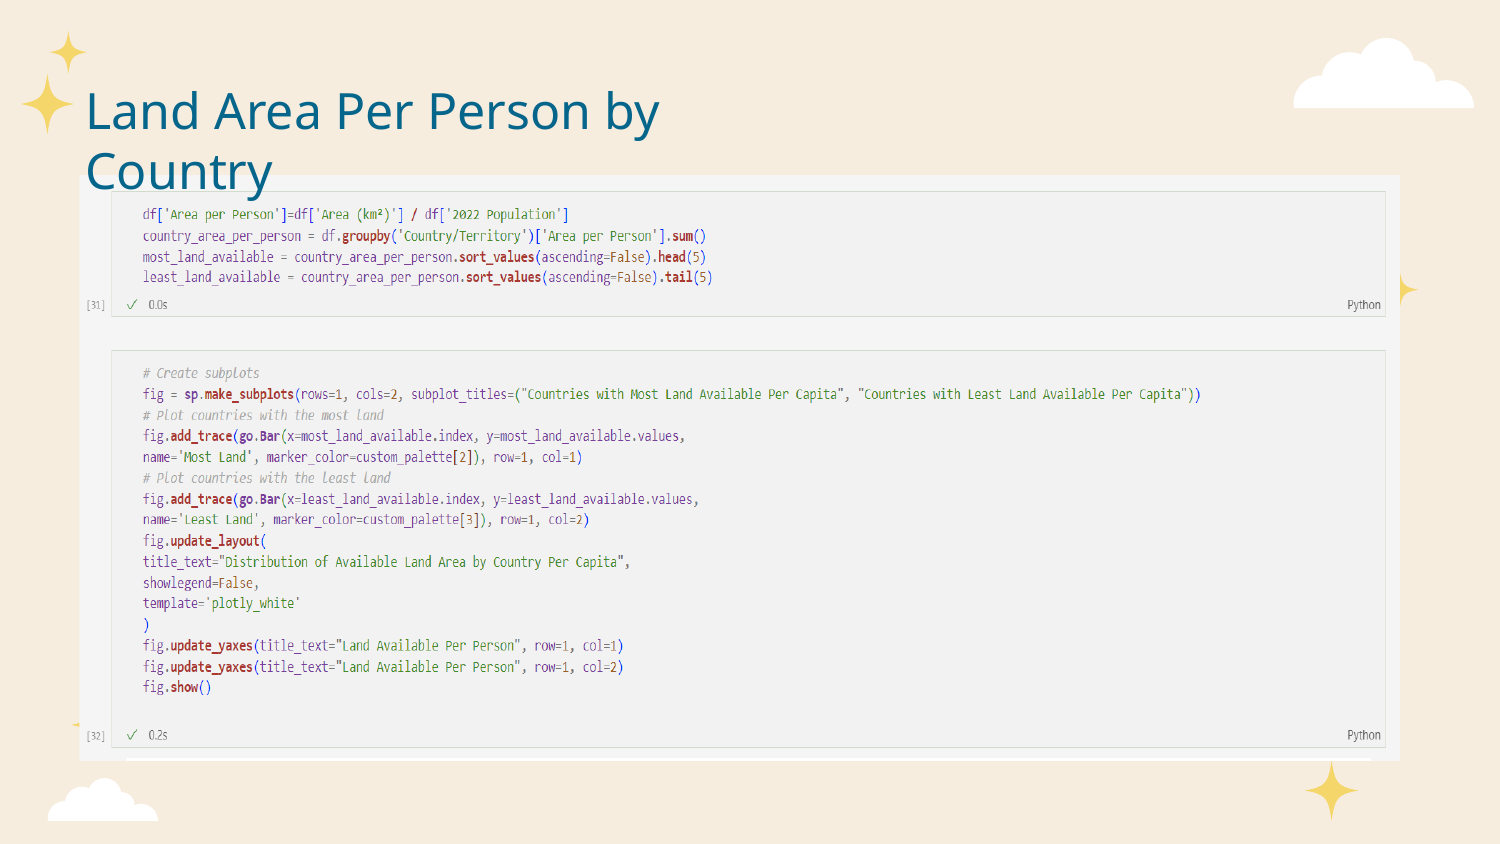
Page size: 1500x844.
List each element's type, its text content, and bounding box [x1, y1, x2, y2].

picture [78, 175, 1401, 762]
picture [156, 175, 169, 185]
text_box Land Area Per Person by Country [70, 72, 865, 207]
picture [124, 175, 138, 185]
